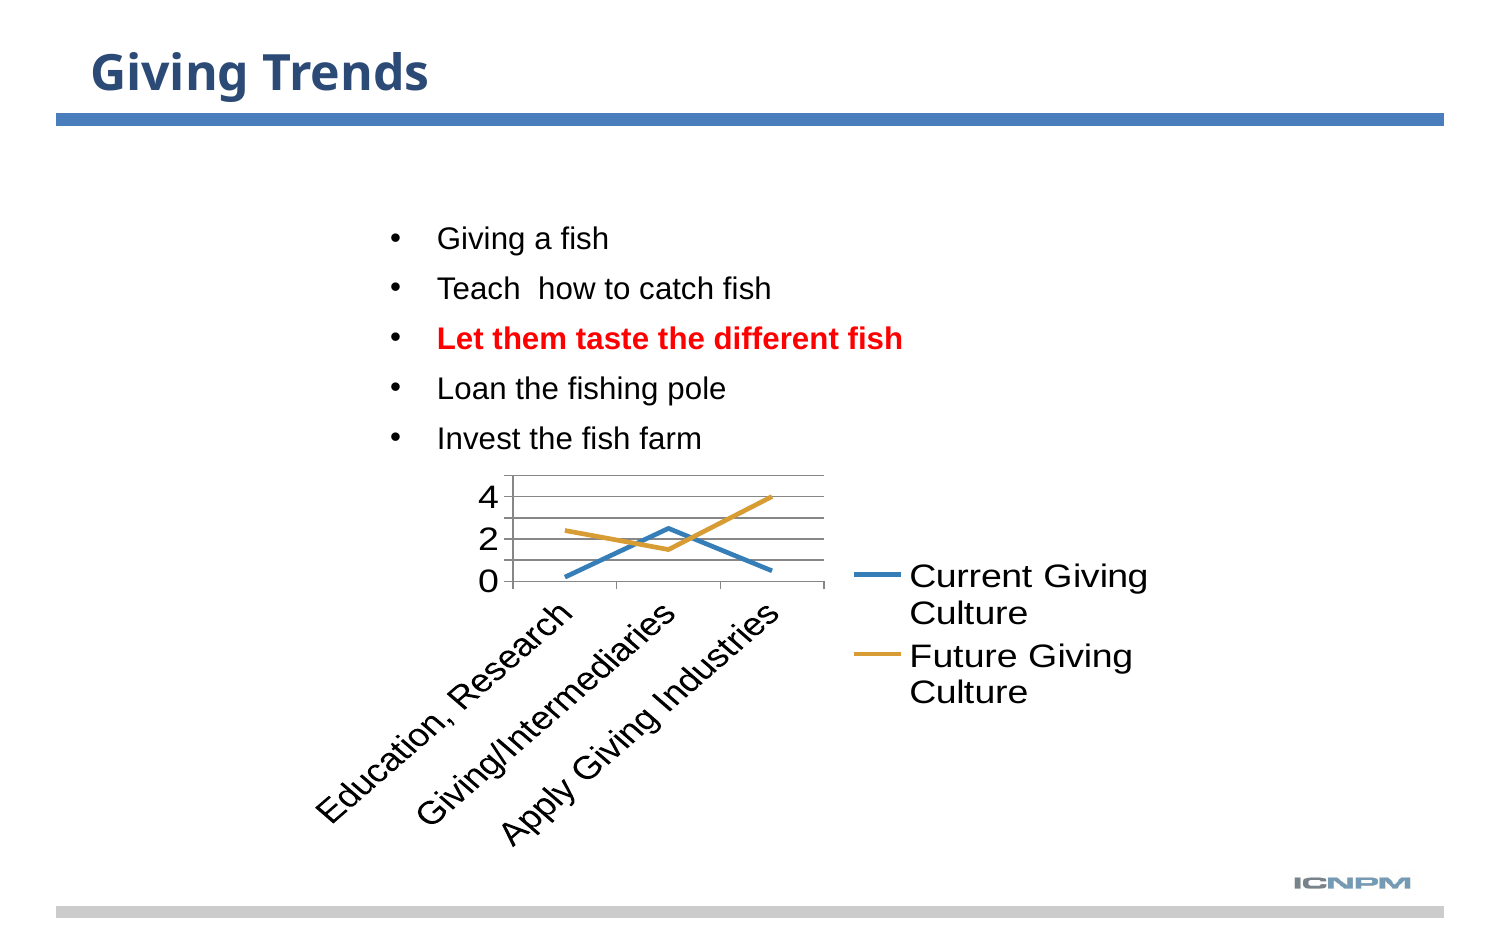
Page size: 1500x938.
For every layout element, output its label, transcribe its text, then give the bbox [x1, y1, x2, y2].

picture [1281, 870, 1425, 895]
title Giving Trends [75, 28, 1425, 116]
chart [287, 468, 1174, 853]
list Giving a fish Teach how to catch fish Let them taste the different fish Loan the fishing pole Invest the fish farm [375, 153, 1500, 773]
